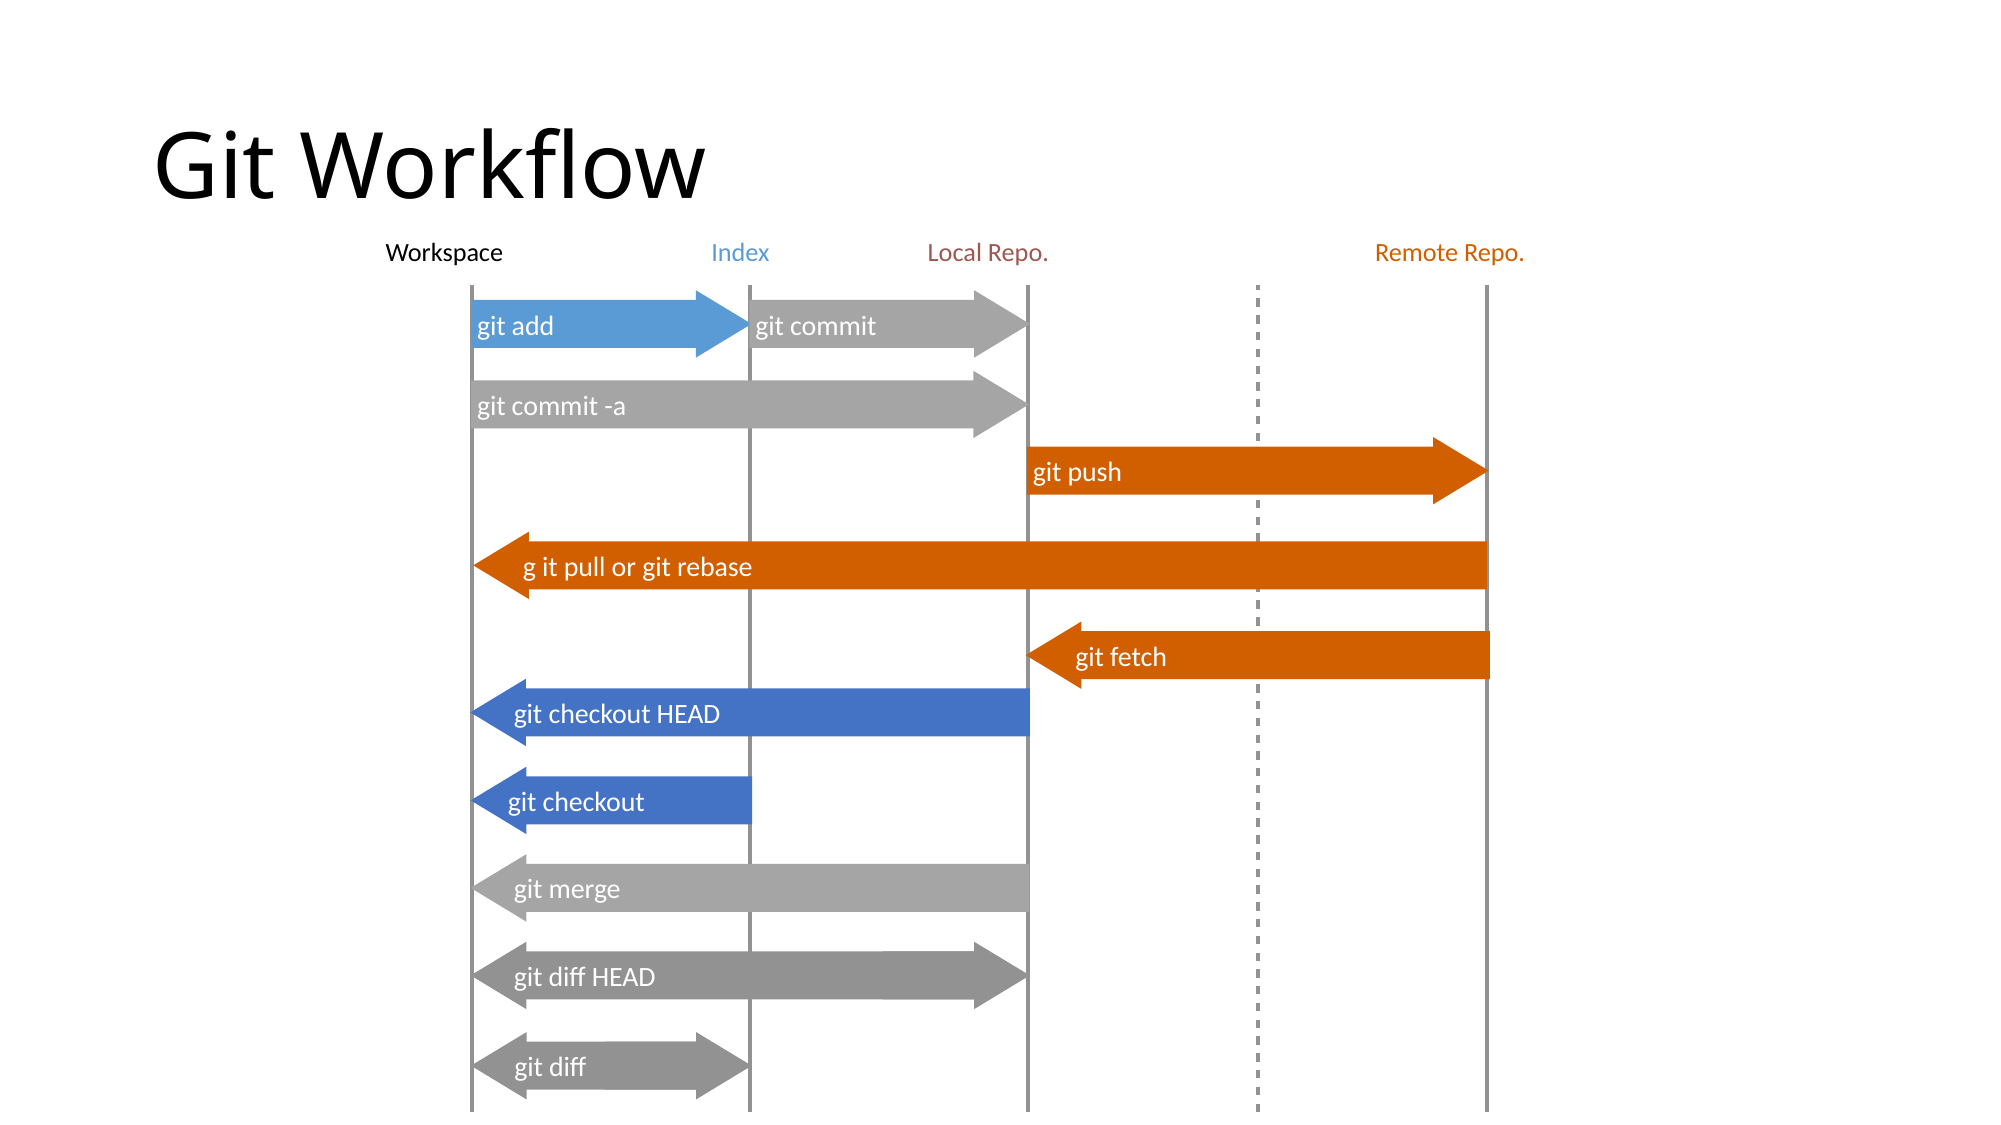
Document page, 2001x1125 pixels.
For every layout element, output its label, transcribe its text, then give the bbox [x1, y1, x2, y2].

text_box Index [705, 228, 776, 273]
text_box git commit [749, 290, 1030, 358]
text_box git commit -a [471, 370, 1029, 439]
text_box Remote Repo. [1369, 228, 1532, 273]
text_box git add [471, 290, 749, 358]
text_box git push [1026, 437, 1489, 505]
text_box g it pull or git rebase [473, 531, 1487, 600]
text_box git checkout [470, 766, 753, 835]
text_box Workspace [379, 228, 510, 273]
text_box git checkout HEAD [470, 678, 1030, 747]
text_box git fetch [1025, 621, 1490, 689]
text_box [470, 941, 1030, 1100]
text_box Local Repo. [921, 228, 1055, 273]
title Git Workflow [137, 59, 1863, 278]
text_box git merge [470, 854, 1030, 922]
